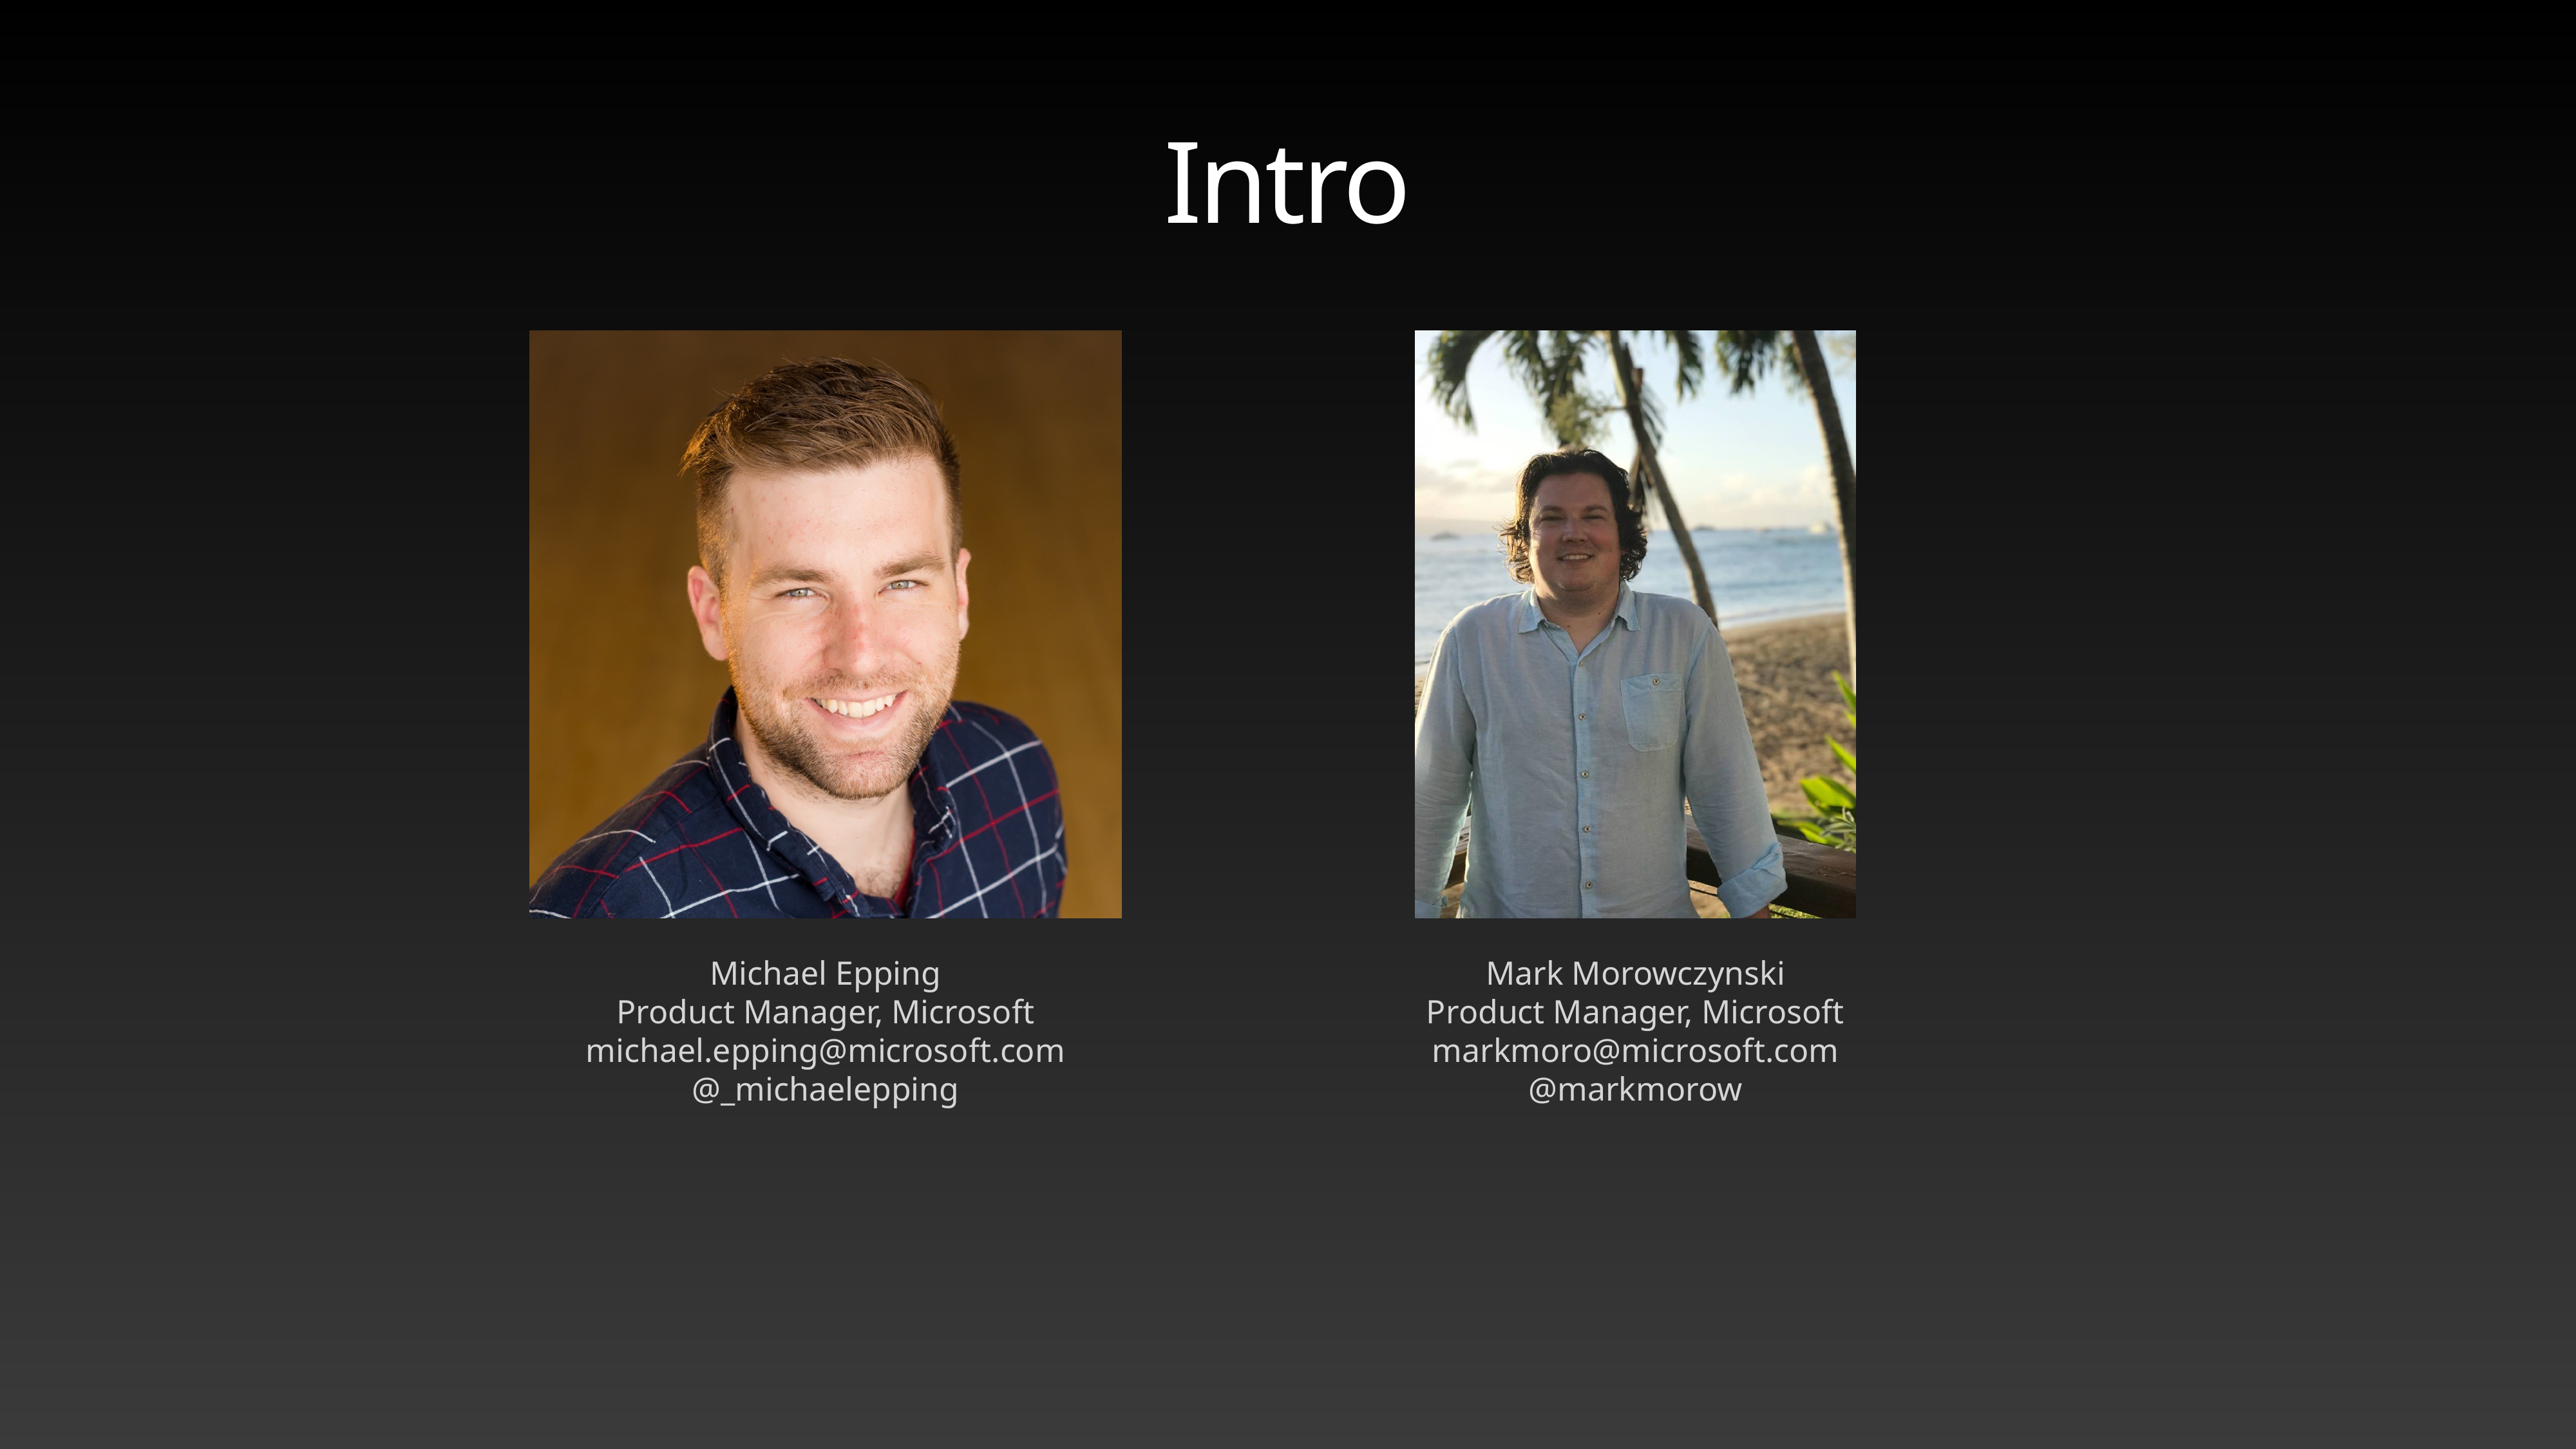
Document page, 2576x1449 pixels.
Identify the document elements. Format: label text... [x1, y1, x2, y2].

title Intro [133, 85, 2443, 251]
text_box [1415, 330, 1856, 1113]
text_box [529, 330, 1122, 1113]
